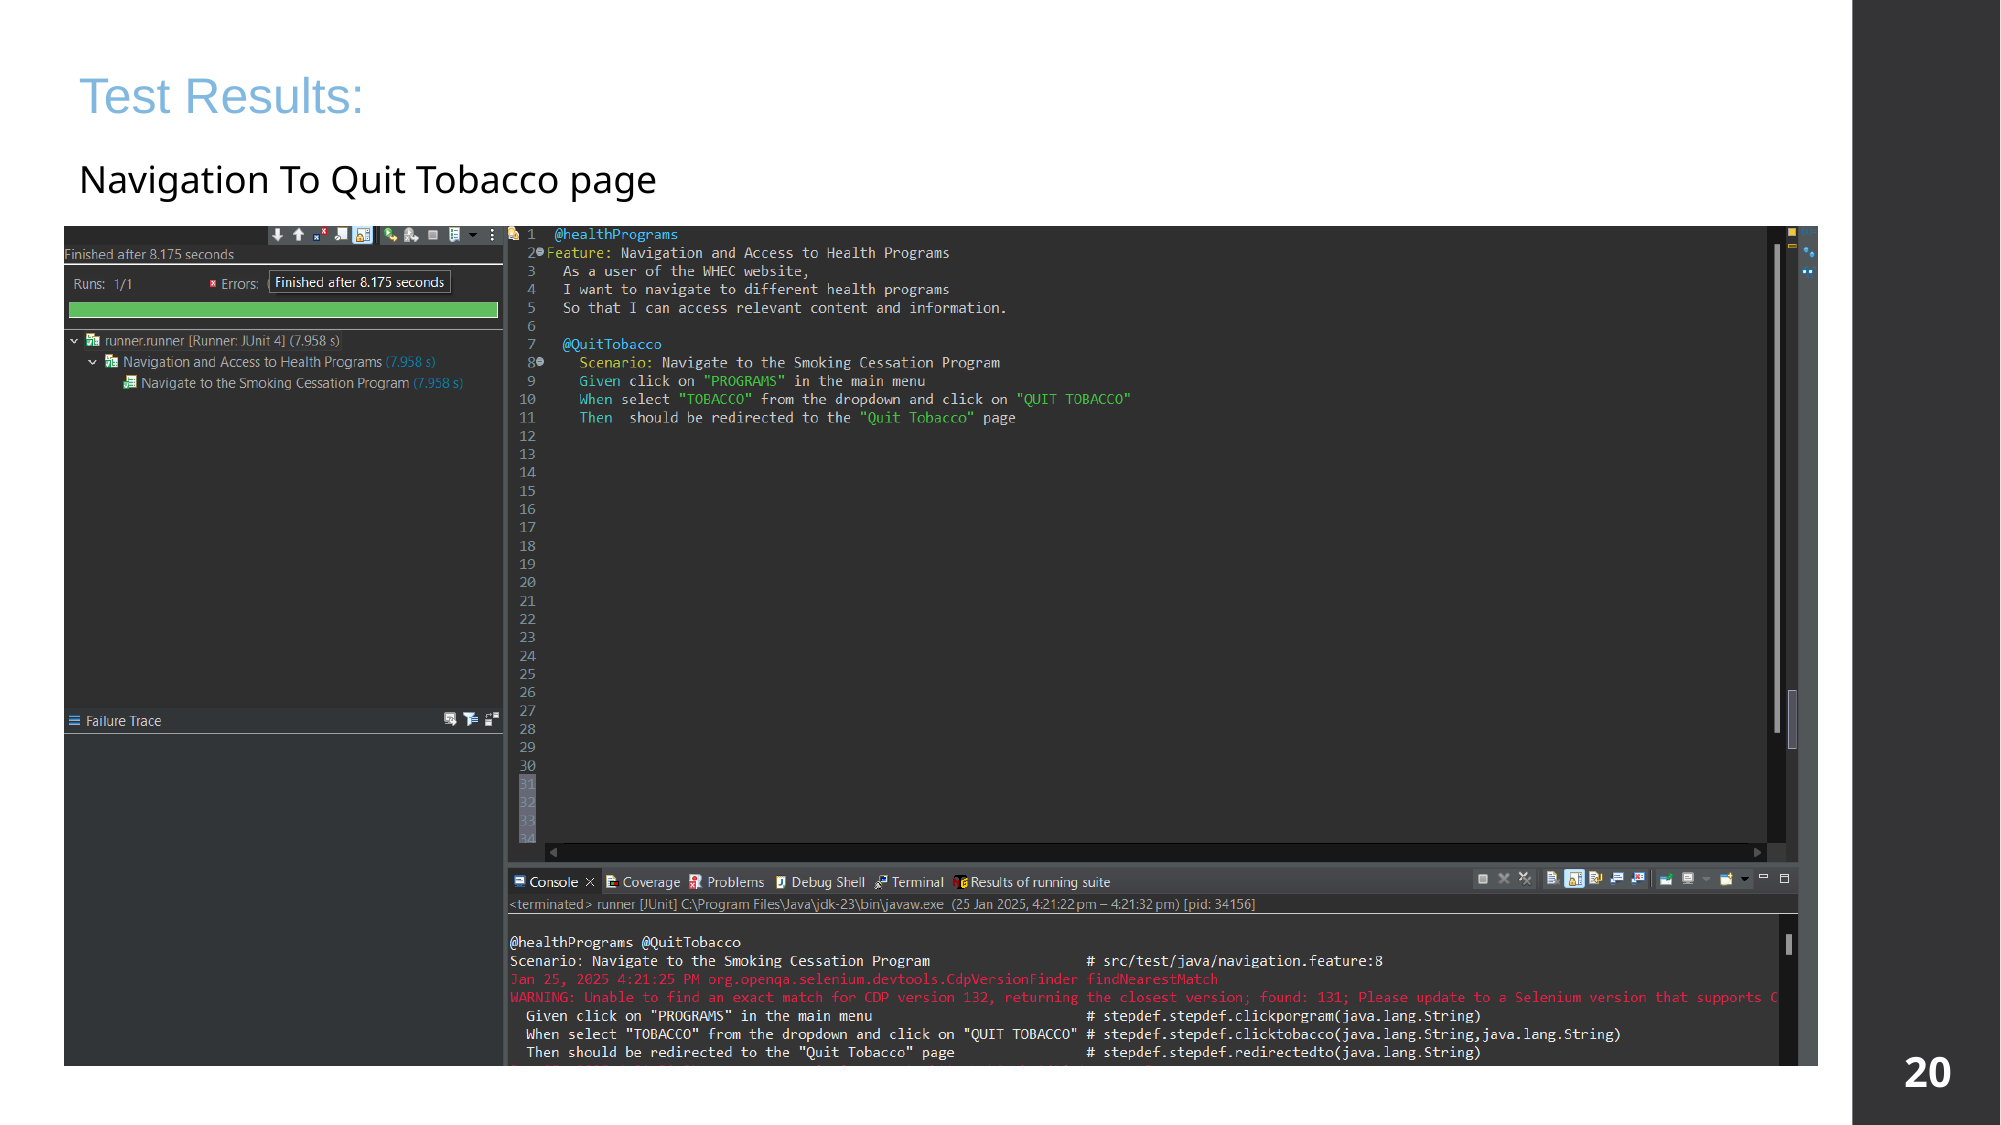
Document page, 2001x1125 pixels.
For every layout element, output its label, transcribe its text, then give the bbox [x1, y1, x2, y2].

slide_number 20 [1856, 1036, 1968, 1105]
picture [63, 226, 1818, 1066]
text_box Navigation To Quit Tobacco page [64, 126, 1891, 276]
text_box Test Results: [64, 55, 2000, 131]
